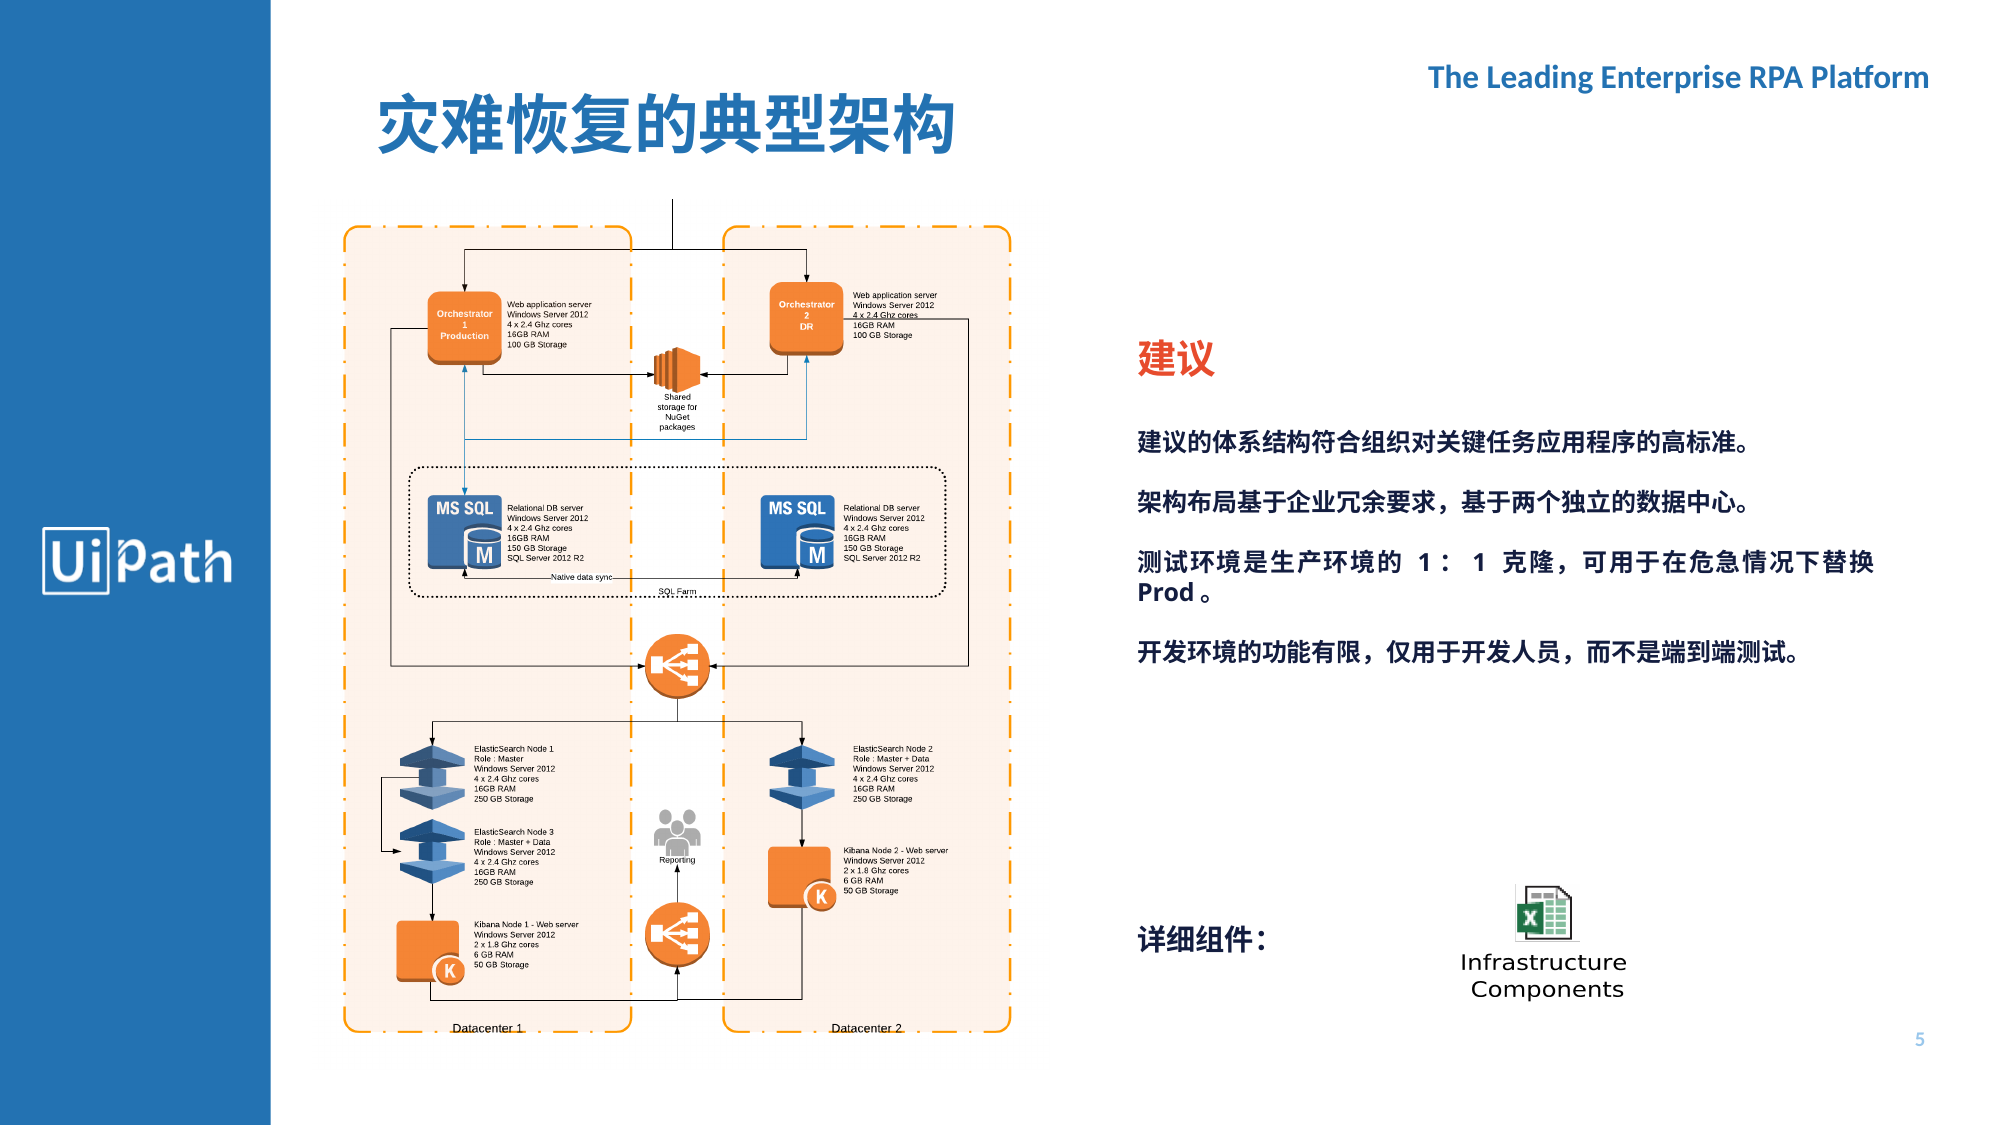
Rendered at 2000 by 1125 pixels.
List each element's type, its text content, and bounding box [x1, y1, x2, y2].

text_box 详细组件： [1137, 920, 1444, 957]
picture [311, 199, 1050, 1070]
picture [1449, 883, 1645, 1029]
picture [41, 527, 232, 597]
text_box 建议 建议的体系结构符合组织对关键任务应用程序的高标准。 架构布局基于企业冗余要求，基于两个独立的数据中心。 测试环境是生产环境的 1：1 克隆，可用于在危急情况下替换 Prod。 开发环境的功能有限，仅用于开发人员，而不是端到端测试。 [1137, 333, 1875, 804]
text_box 灾难恢复的典型架构 [361, 84, 1489, 310]
